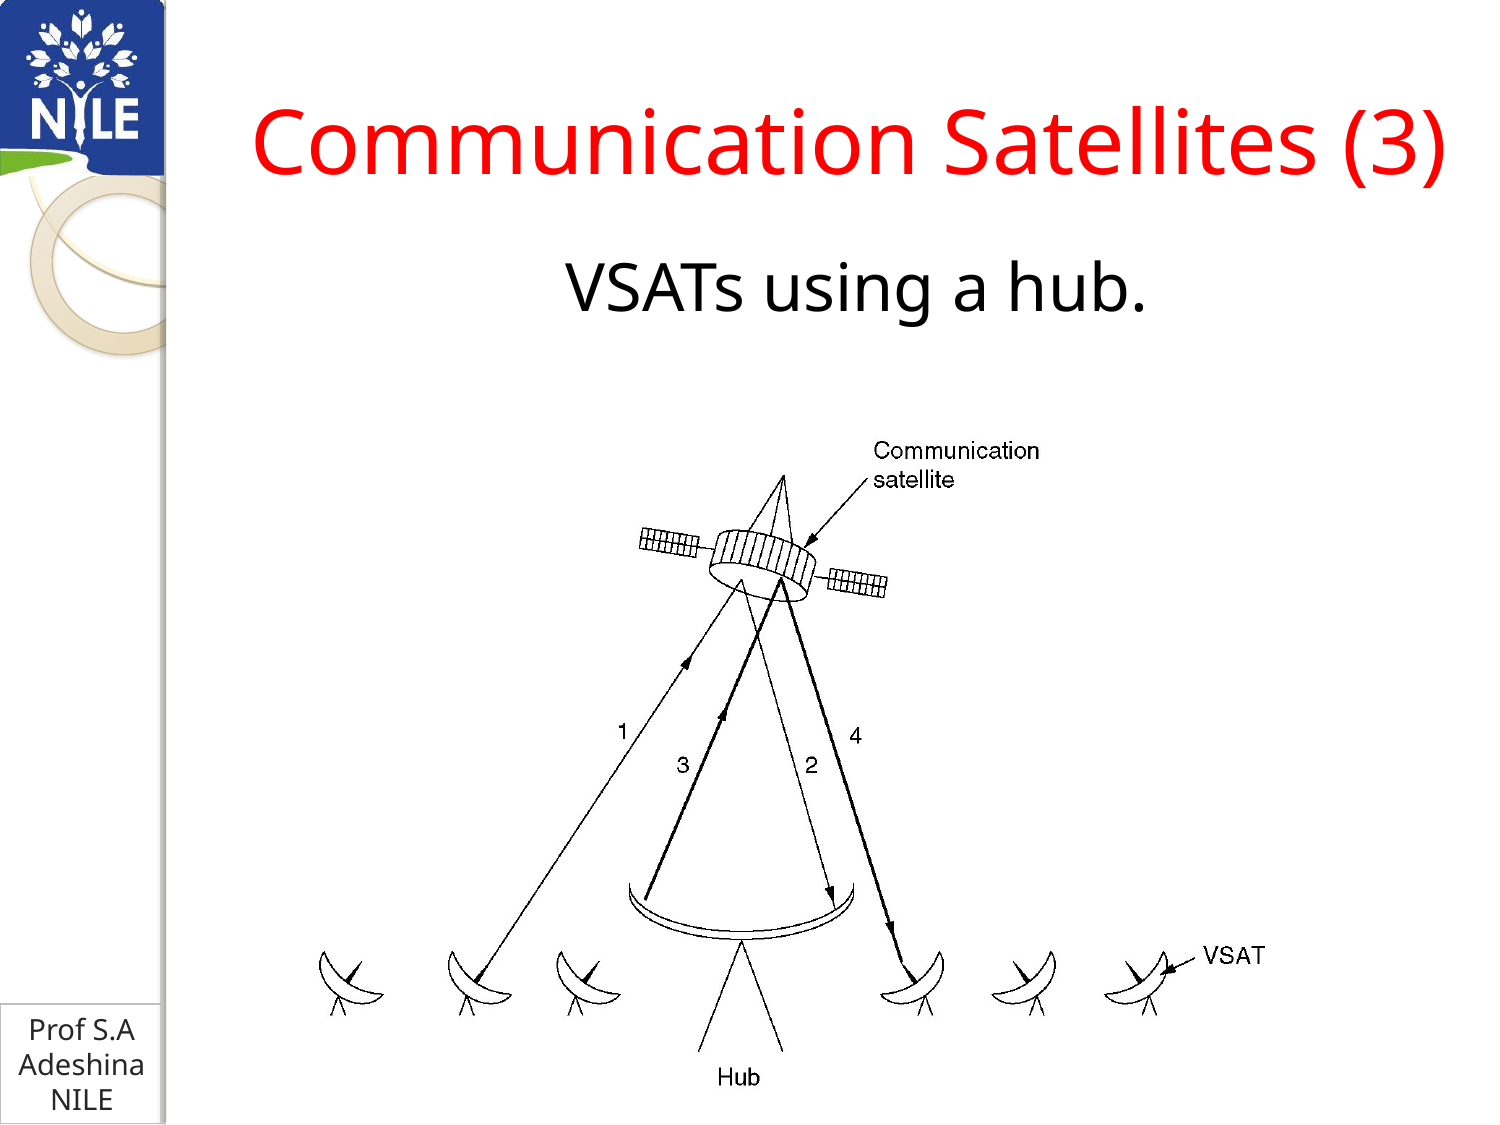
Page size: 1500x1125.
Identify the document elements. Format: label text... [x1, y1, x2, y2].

text_box Prof S.A Adeshina NILE [0, 1003, 164, 1124]
picture [0, 0, 164, 176]
title Communication Satellites (3) [235, 45, 1466, 233]
list VSATs using a hub. [235, 237, 1466, 1026]
picture [319, 436, 1265, 1091]
